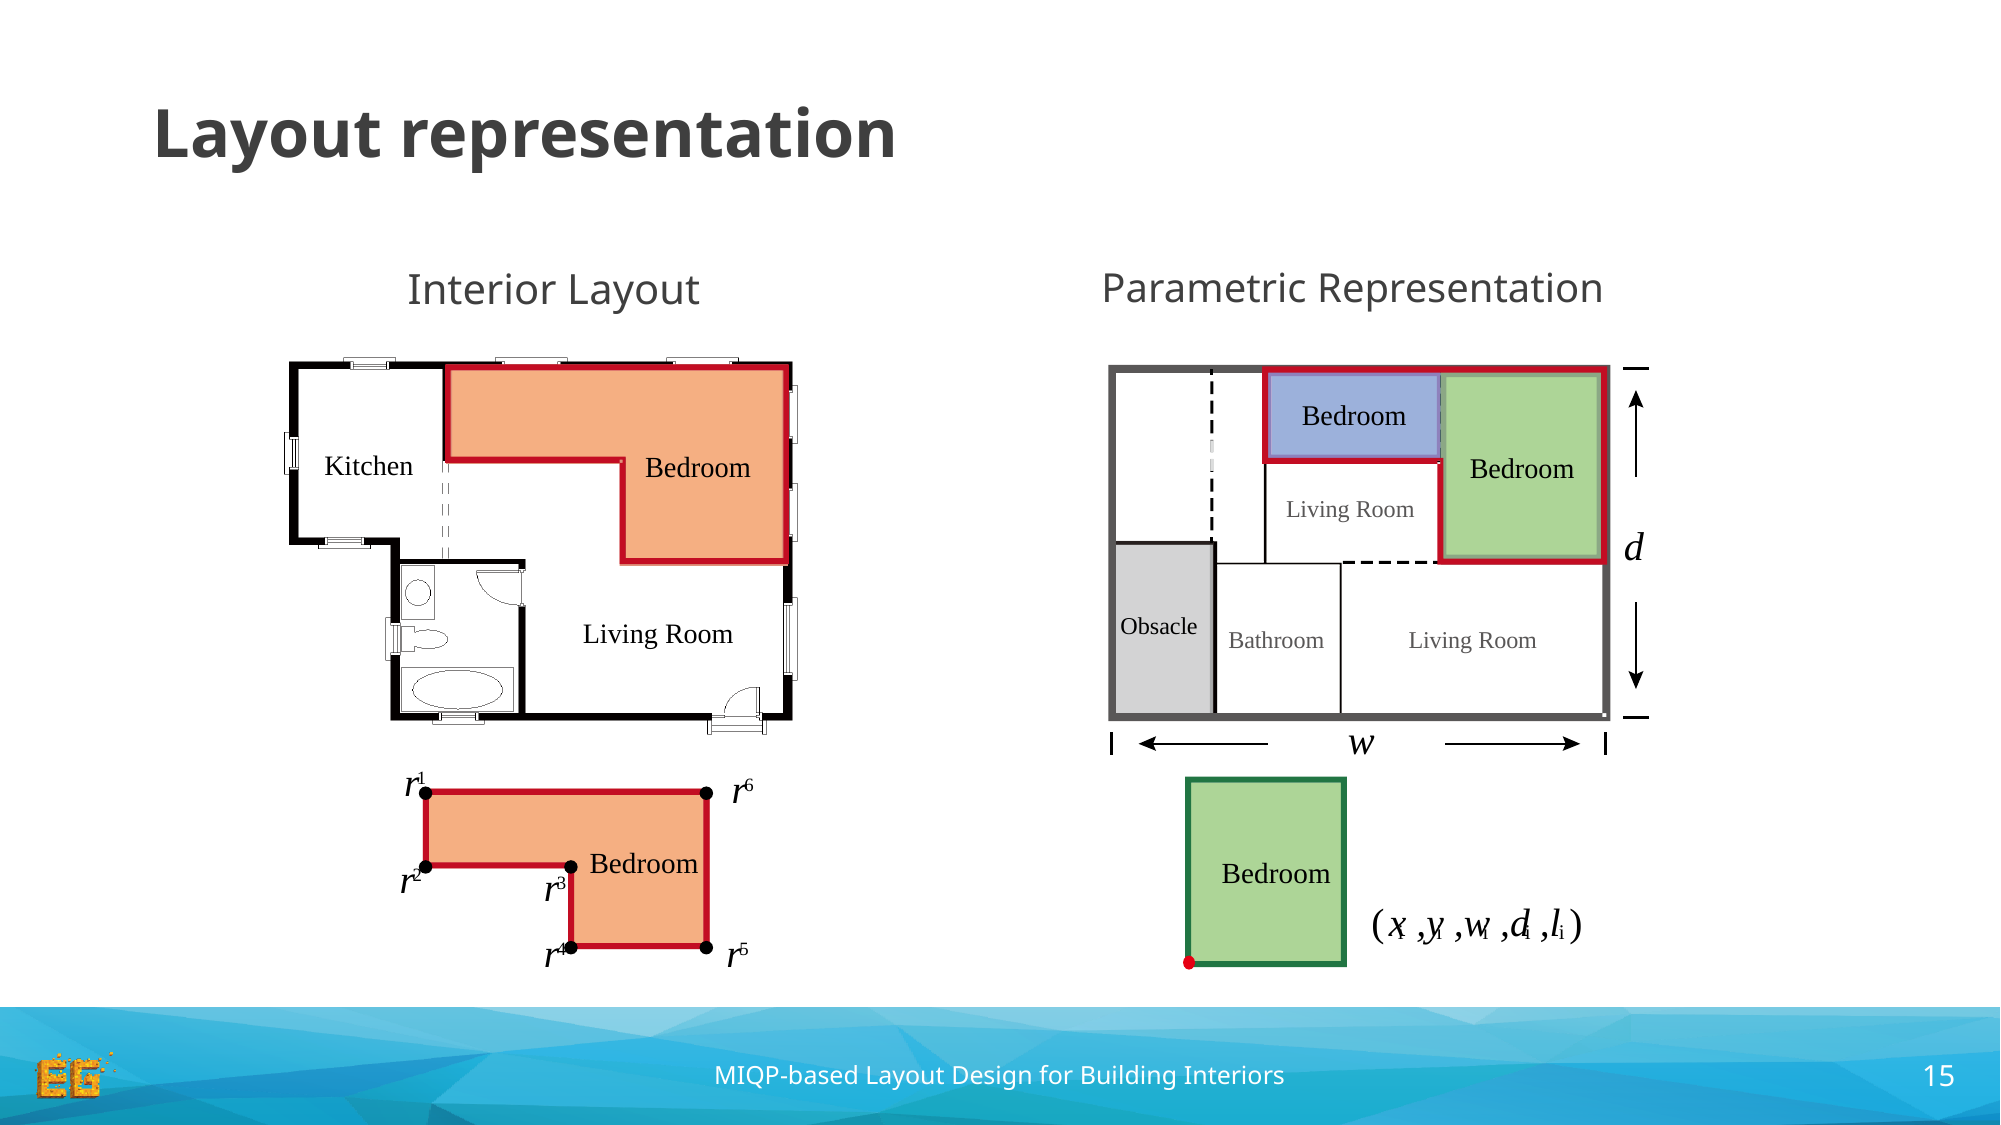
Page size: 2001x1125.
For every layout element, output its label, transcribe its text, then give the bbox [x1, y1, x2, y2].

picture [0, 1030, 2000, 1125]
text_box Parametric Representation [1083, 260, 1624, 321]
picture [1108, 364, 1650, 767]
footer MIQP-based Layout Design for Building Interiors [554, 1051, 1446, 1102]
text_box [1182, 776, 1592, 970]
text_box Interior Layout [284, 260, 824, 321]
picture [282, 356, 799, 736]
slide_number 15 [1599, 1051, 1971, 1102]
title Layout representation [137, 59, 1863, 212]
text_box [390, 756, 758, 985]
